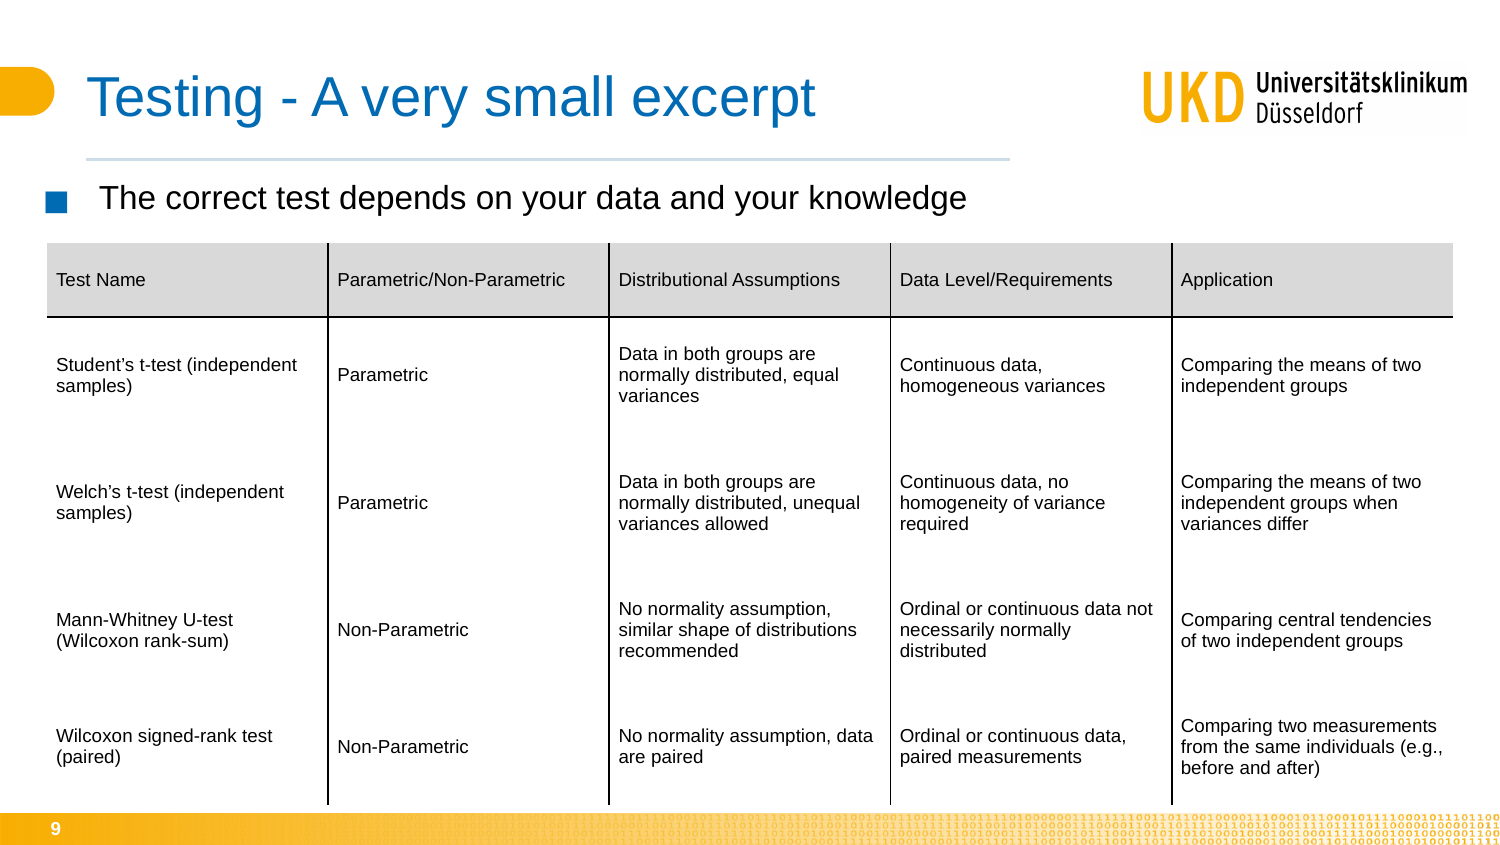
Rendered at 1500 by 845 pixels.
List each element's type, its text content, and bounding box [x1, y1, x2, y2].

table_cell Student’s t-test (independent samples) [47, 318, 327, 434]
table_cell Data in both groups are normally distributed, equal variances [610, 318, 890, 434]
list The correct test depends on your data and your knowledge [23, 168, 1353, 742]
table_cell Comparing two measurements from the same individuals (e.g., before and after) [1173, 688, 1453, 805]
table_cell Mann-Whitney U-test (Wilcoxon rank-sum) [47, 572, 327, 688]
table_cell Ordinal or continuous data, paired measurements [891, 688, 1171, 805]
table_cell Non-Parametric [329, 572, 608, 688]
table_cell Ordinal or continuous data not necessarily normally distributed [891, 572, 1171, 688]
table_header Application [1173, 243, 1453, 316]
table_cell Data in both groups are normally distributed, unequal variances allowed [610, 434, 890, 572]
table_cell Comparing the means of two independent groups when variances differ [1173, 434, 1453, 572]
table_cell Parametric [329, 318, 608, 434]
table_cell Parametric [329, 434, 608, 572]
table_header Parametric/Non-Parametric [329, 243, 608, 316]
table_cell Continuous data, no homogeneity of variance required [891, 434, 1171, 572]
table_header Data Level/Requirements [891, 243, 1171, 316]
table_header Distributional Assumptions [610, 243, 890, 316]
table_cell Wilcoxon signed-rank test (paired) [47, 688, 327, 805]
table_cell No normality assumption, data are paired [610, 688, 890, 805]
title Testing - A very small excerpt [86, 54, 1128, 129]
table_cell Continuous data, homogeneous variances [891, 318, 1171, 434]
table_cell Comparing the means of two independent groups [1173, 318, 1453, 434]
table_header Test Name [47, 243, 327, 316]
table_cell Non-Parametric [329, 688, 608, 805]
picture [0, 813, 1500, 845]
table_cell Comparing central tendencies of two independent groups [1173, 572, 1453, 688]
picture [1139, 61, 1468, 136]
table_cell No normality assumption, similar shape of distributions recommended [610, 572, 890, 688]
slide_number 9 [5, 816, 62, 841]
table_cell Welch’s t-test (independent samples) [47, 434, 327, 572]
